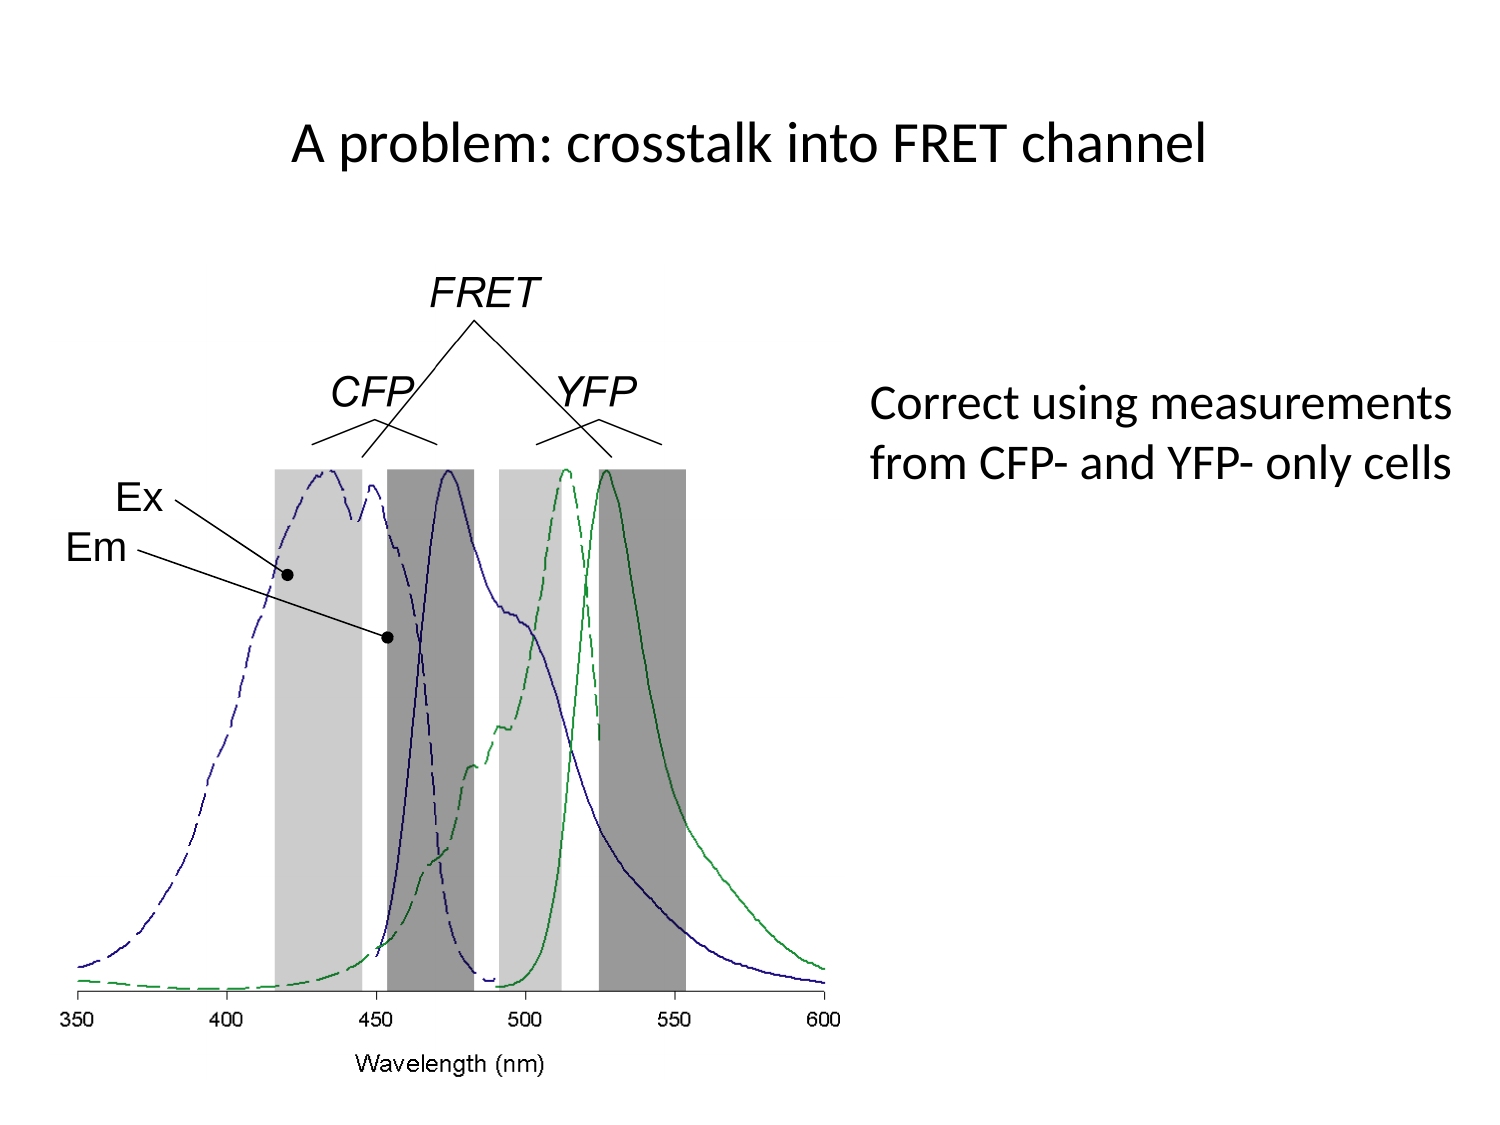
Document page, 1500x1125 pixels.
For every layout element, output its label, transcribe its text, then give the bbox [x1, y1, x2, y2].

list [49, 262, 844, 1079]
title A problem: crosstalk into FRET channel [74, 44, 1426, 233]
text_box Correct using measurements from CFP- and YFP- only cells [854, 362, 1480, 498]
